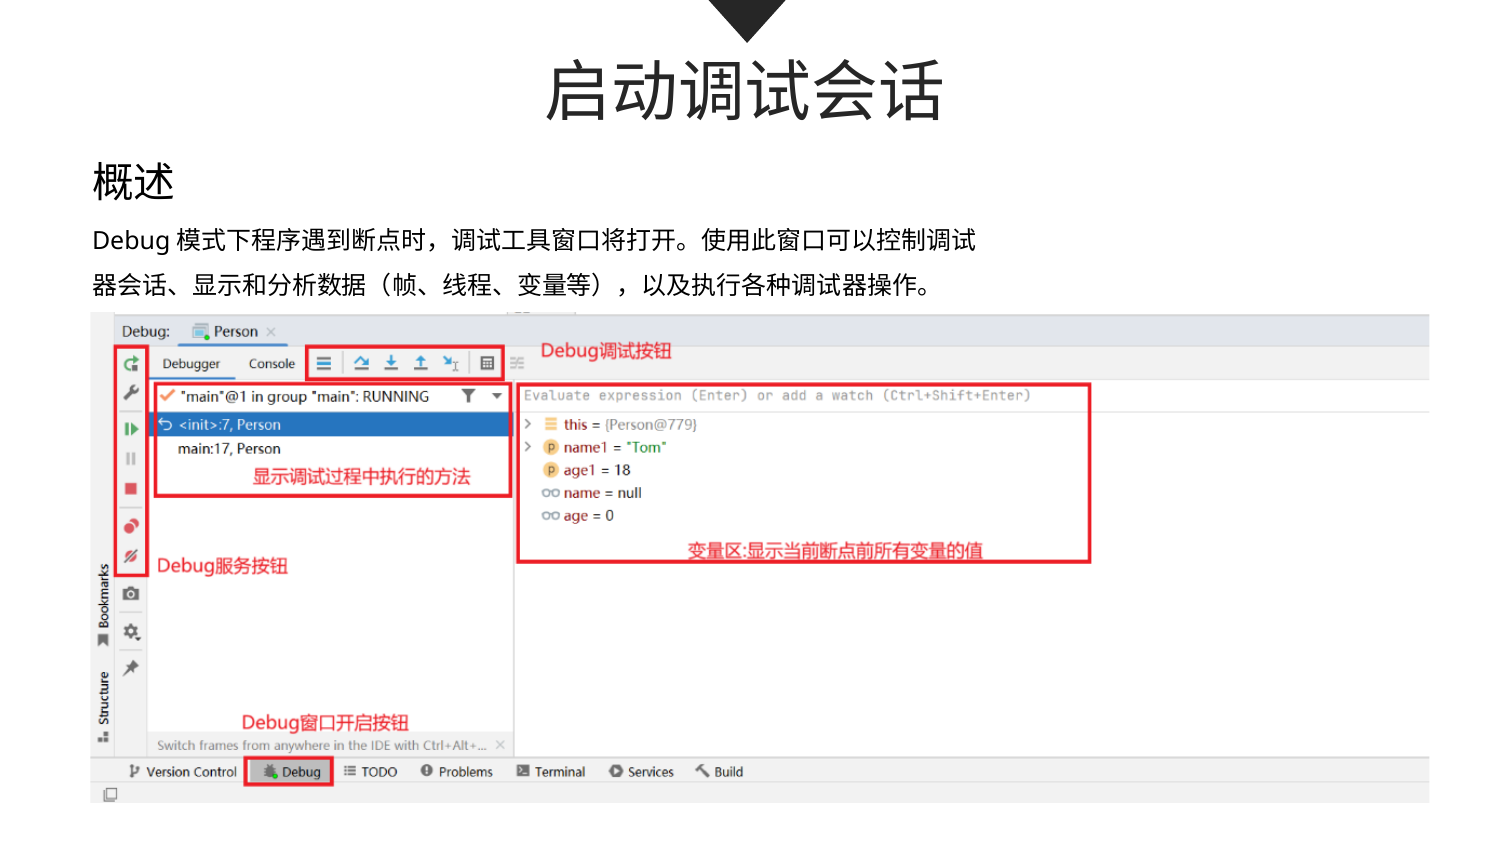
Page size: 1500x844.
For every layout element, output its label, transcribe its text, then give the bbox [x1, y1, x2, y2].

text_box 概述 [77, 148, 742, 202]
text_box [707, 0, 788, 45]
text_box Debug模式下程序遇到断点时，调试工具窗口将打开。使用此窗口可以控制调试器会话、显示和分析数据（帧、线程、变量等），以及执行各种调试器操作。 [77, 202, 1005, 307]
picture [90, 312, 1430, 803]
text_box 启动调试会话 [393, 41, 1097, 137]
